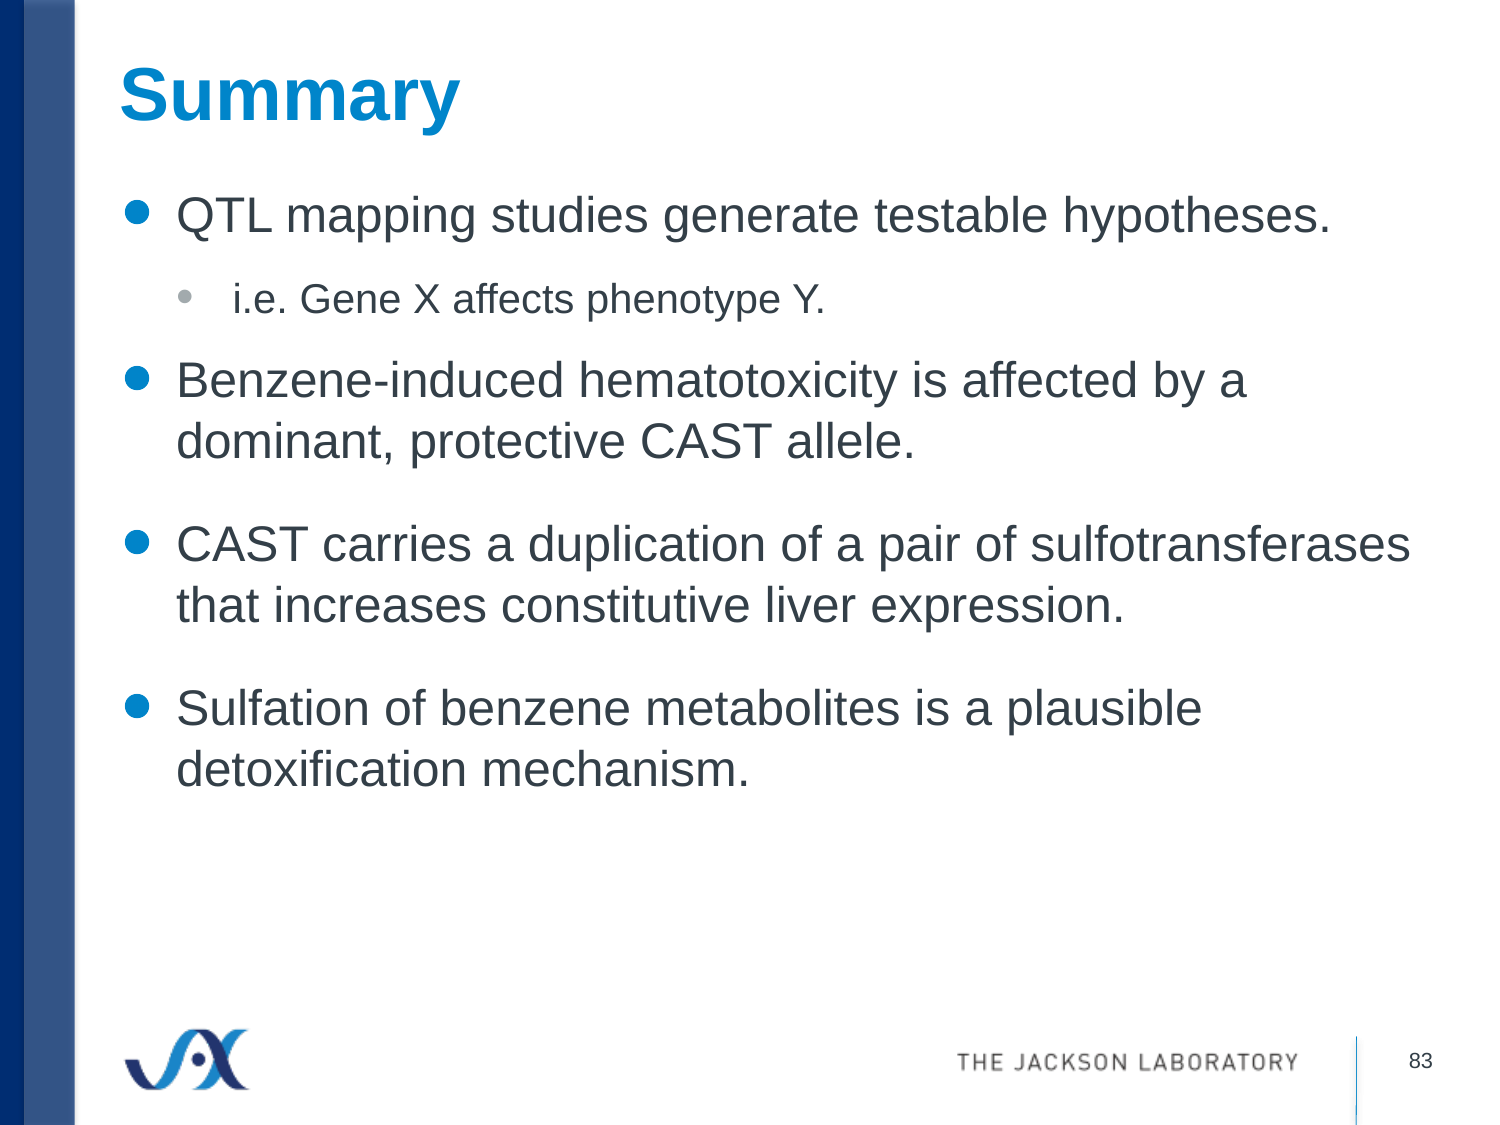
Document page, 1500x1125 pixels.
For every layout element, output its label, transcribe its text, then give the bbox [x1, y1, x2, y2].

picture [119, 524, 155, 560]
picture [957, 1051, 1097, 1076]
picture [119, 194, 155, 230]
picture [119, 360, 155, 396]
text_box Summary [119, 45, 1448, 144]
picture [119, 688, 155, 724]
text_box QTL mapping studies generate testable hypotheses. i.e. Gene X affects phenotype Y. Benzene-induced hematotoxicity is affected by a dominant, protective CAST allele. CAST carries a duplication of a pair of sulfotransferases that increases constitutive liver expression. Sulfation of benzene metabolites is a plausible detoxification mechanism. [119, 173, 1448, 986]
picture [110, 1011, 268, 1106]
text_box 83 [1097, 1030, 1448, 1090]
